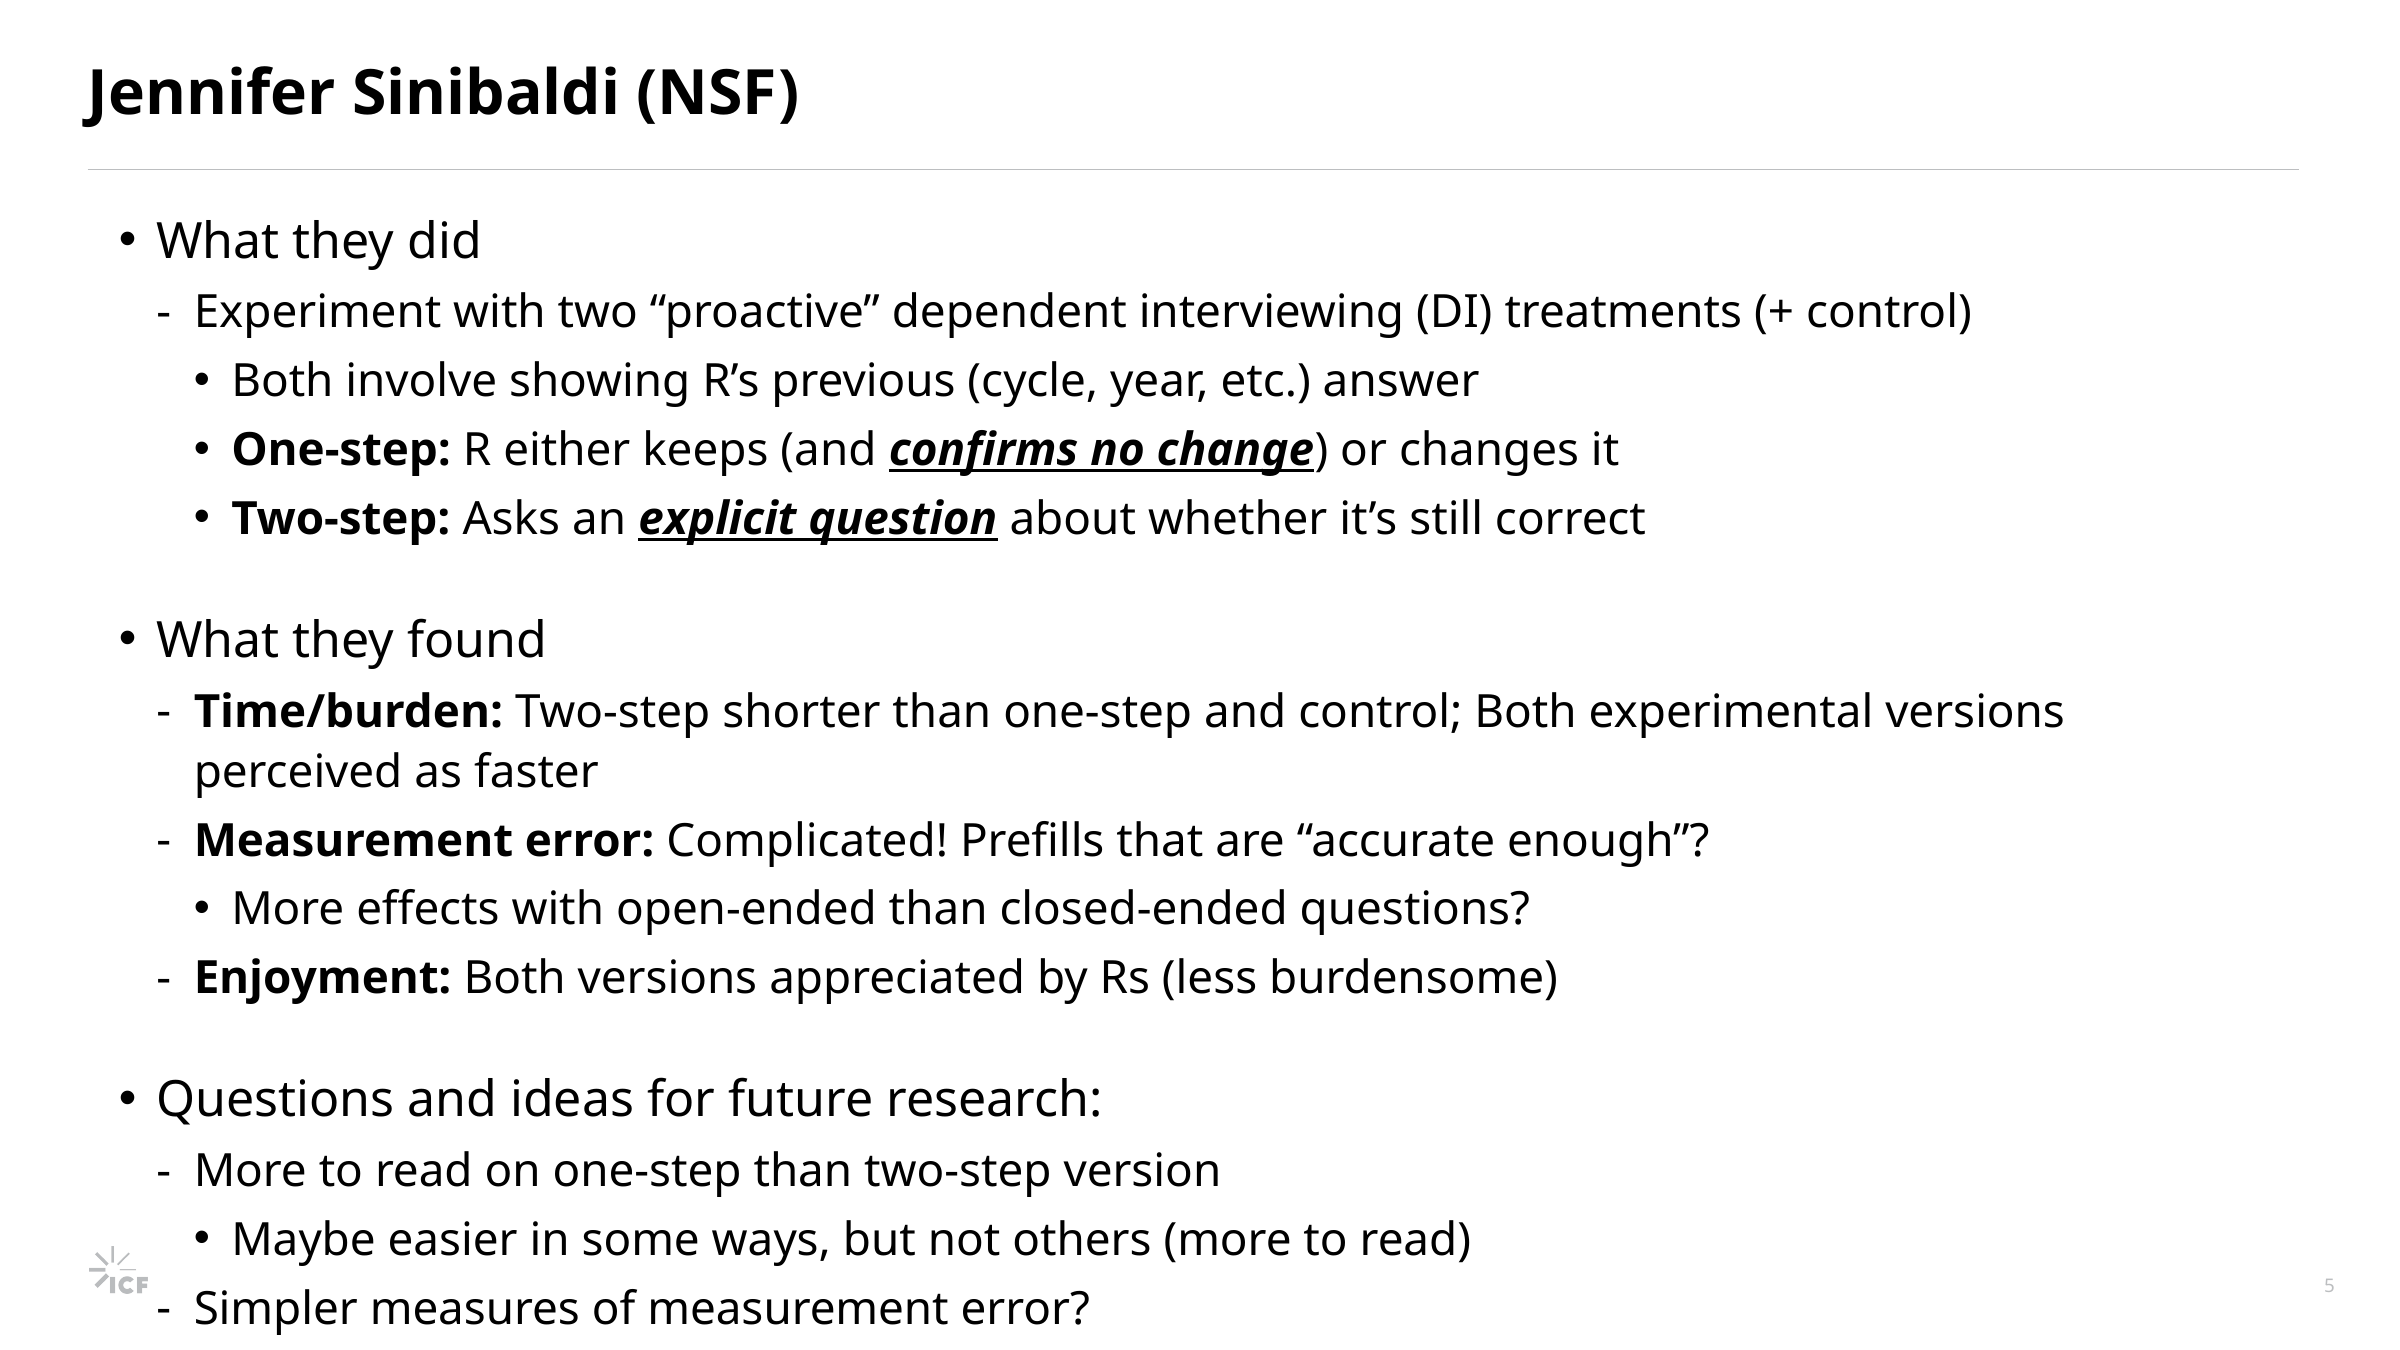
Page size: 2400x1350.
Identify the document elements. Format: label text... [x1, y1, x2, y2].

slide_number 5 [1875, 1251, 2350, 1323]
list What they did Experiment with two “proactive” dependent interviewing (DI) treatments (+ control) Both involve showing R’s previous (cycle, year, etc.) answer One-step: R either keeps (and confirms no change) or changes it Two-step: Asks an explicit question about whether it’s still correct What they found Time/burden: Two-step shorter than one-step and control; Both experimental versions perceived as faster Measurement error: Complicated! Prefills that are “accurate enough”? More effects with open-ended than closed-ended questions? Enjoyment: Both versions appreciated by Rs (less burdensome) Questions and ideas for future research: More to read on one-step than two-step version Maybe easier in some ways, but not others (more to read) Simpler measures of measurement error? [118, 194, 2181, 1120]
title Jennifer Sinibaldi (NSF) [87, 20, 2150, 169]
picture [89, 1246, 148, 1294]
